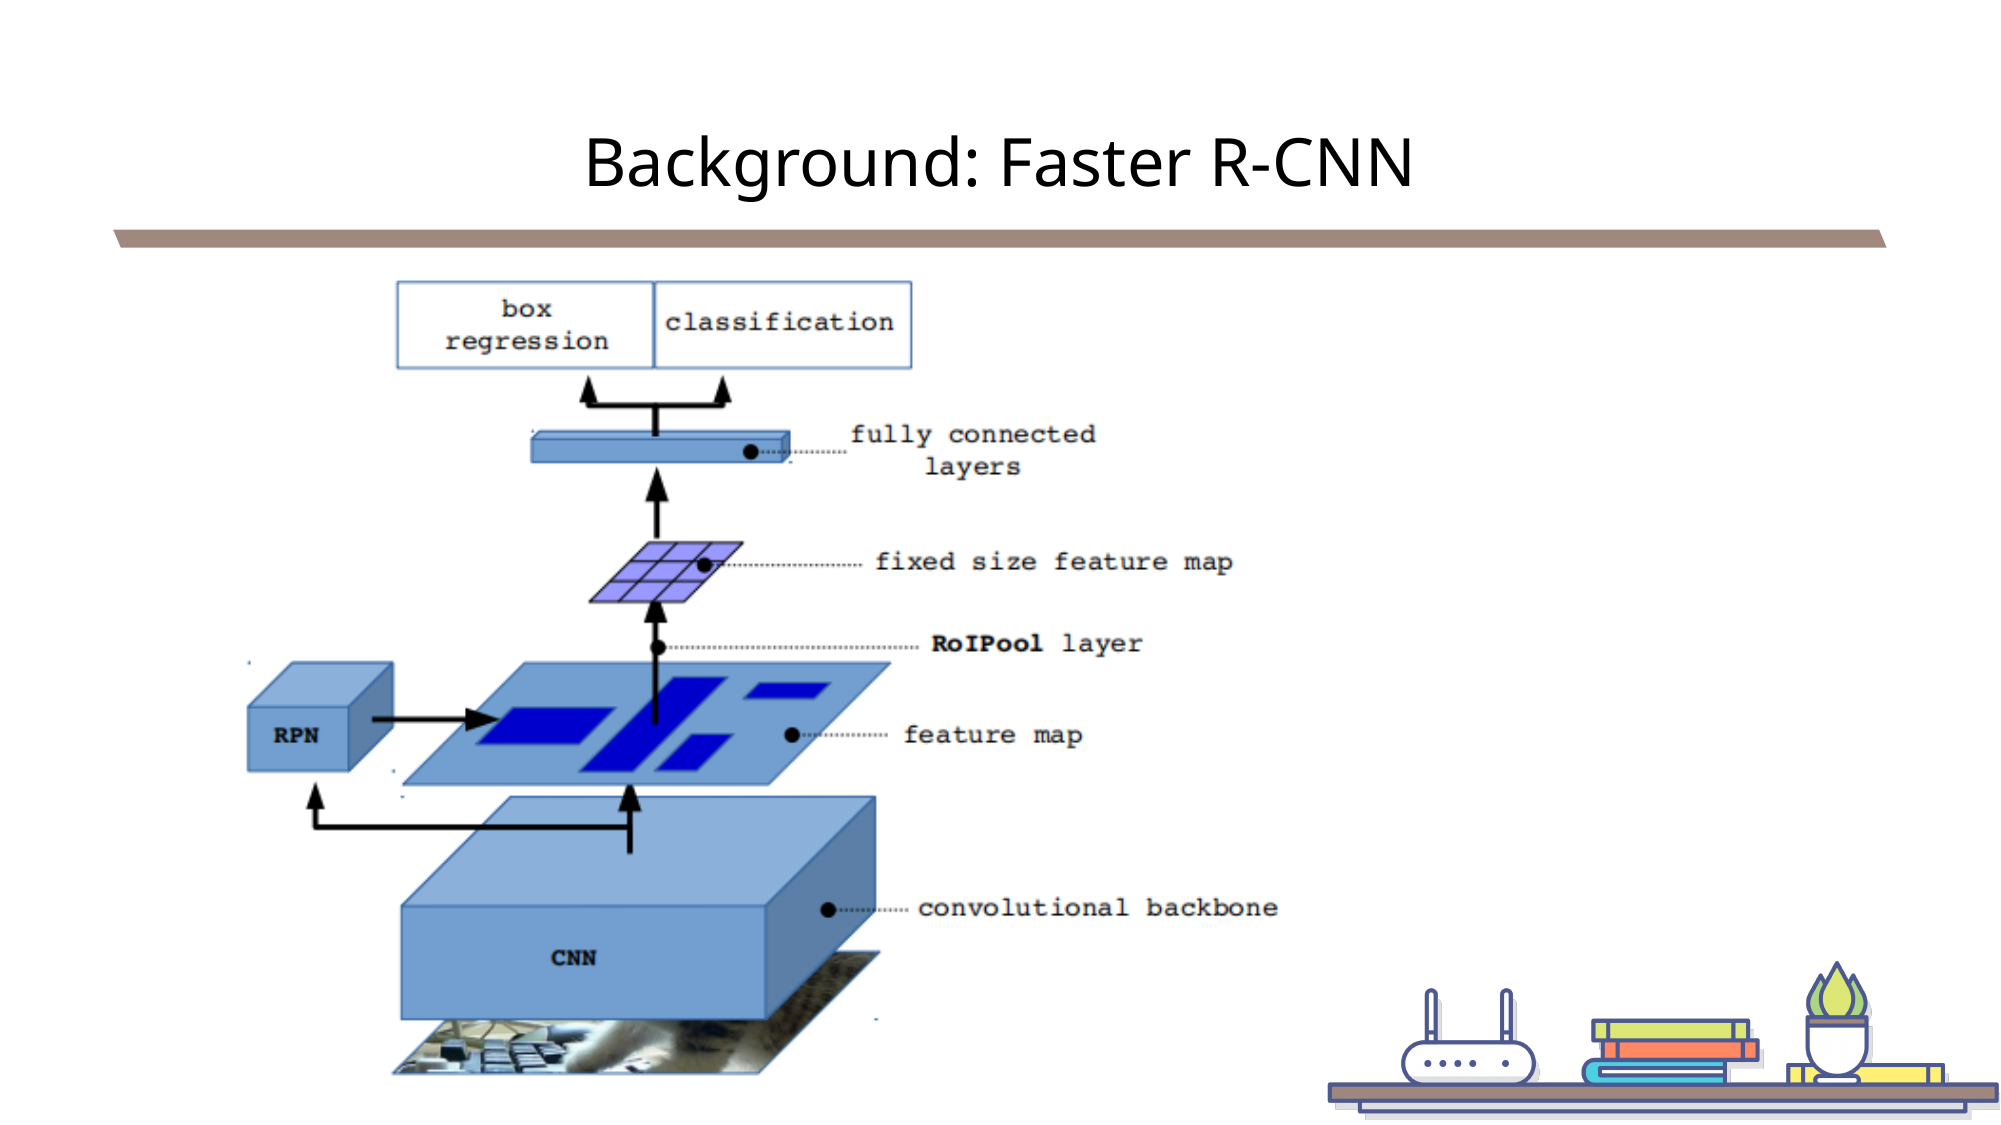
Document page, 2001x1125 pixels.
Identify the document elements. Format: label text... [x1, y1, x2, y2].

picture [1327, 961, 2001, 1120]
text_box Background: Faster R-CNN [135, 112, 1865, 207]
picture [135, 262, 1314, 1110]
